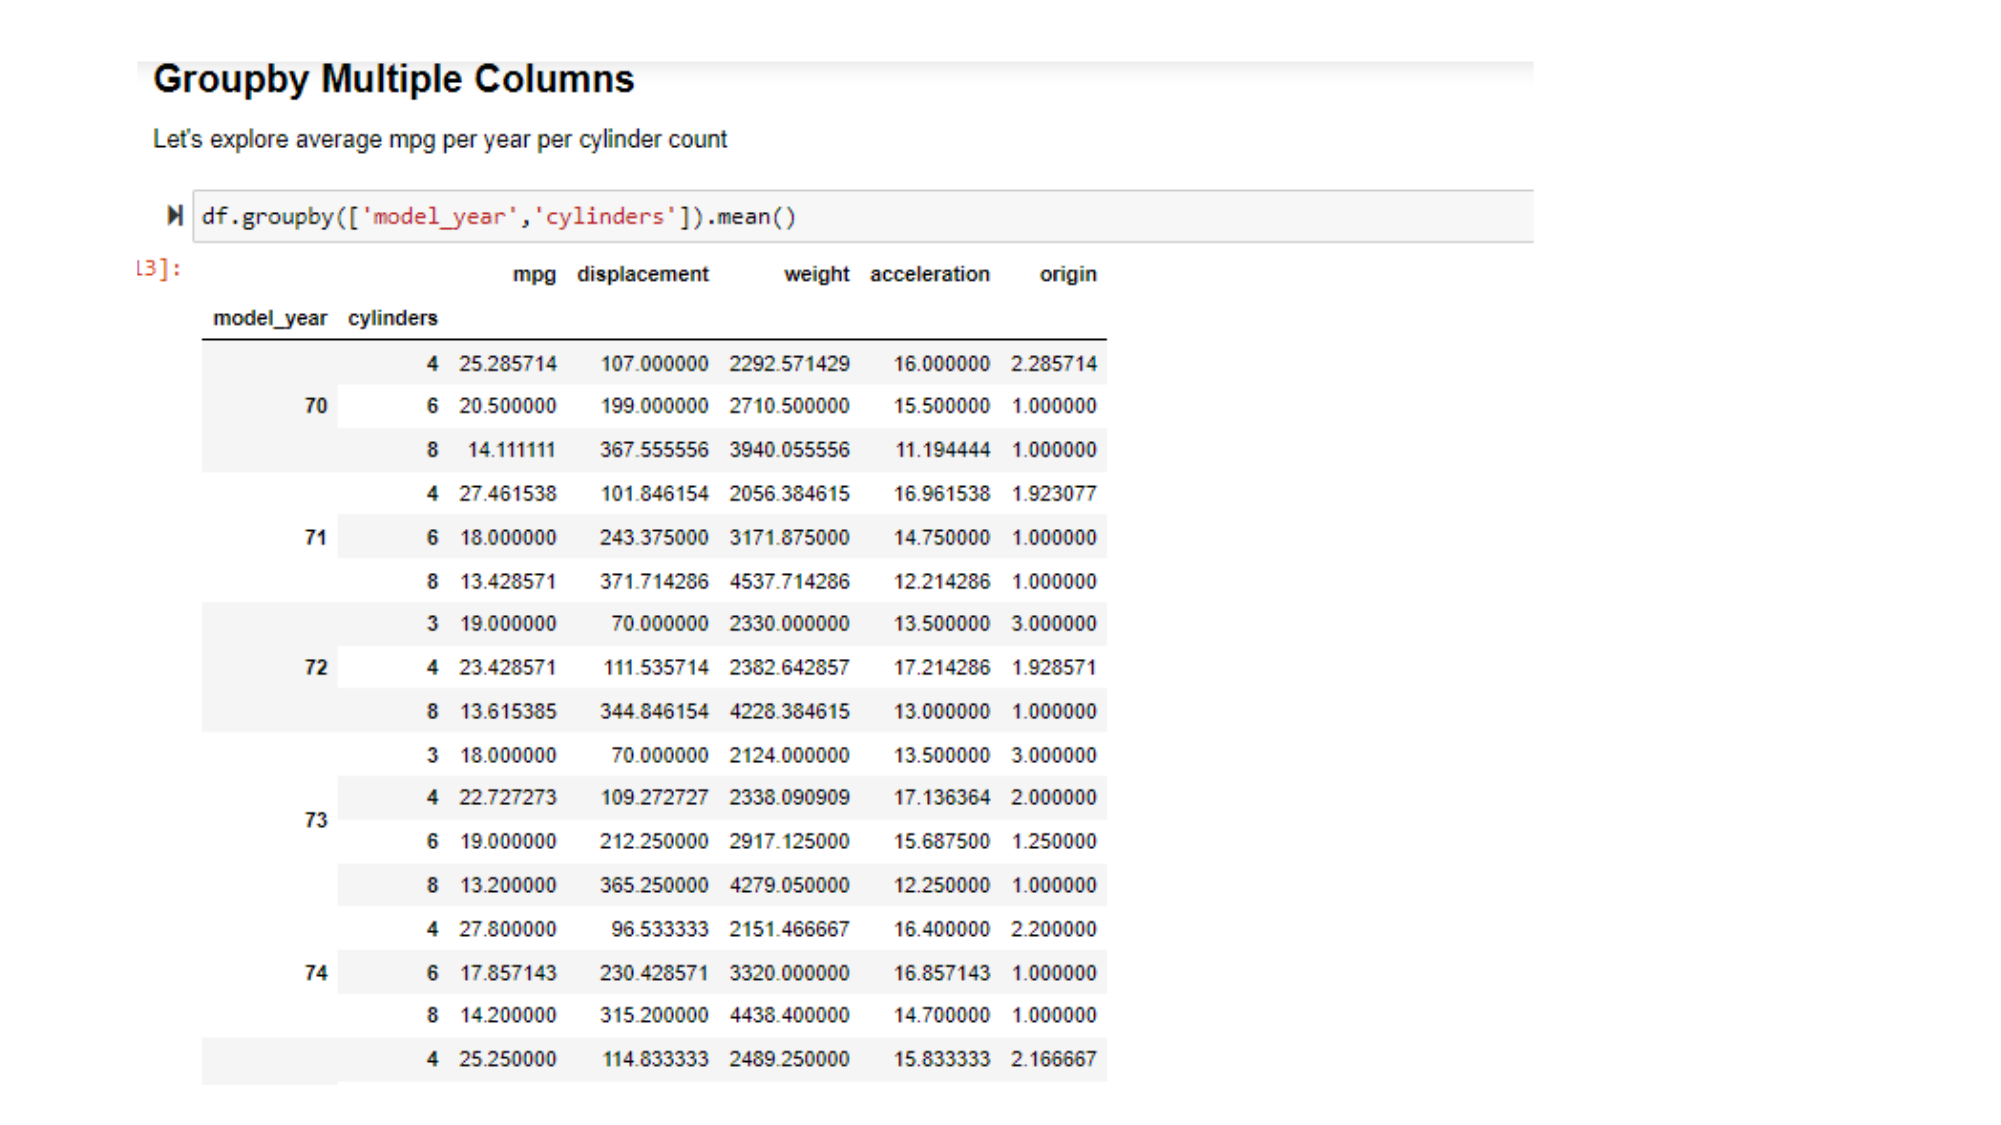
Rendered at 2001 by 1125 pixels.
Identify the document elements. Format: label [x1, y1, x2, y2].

picture [137, 59, 1534, 1085]
